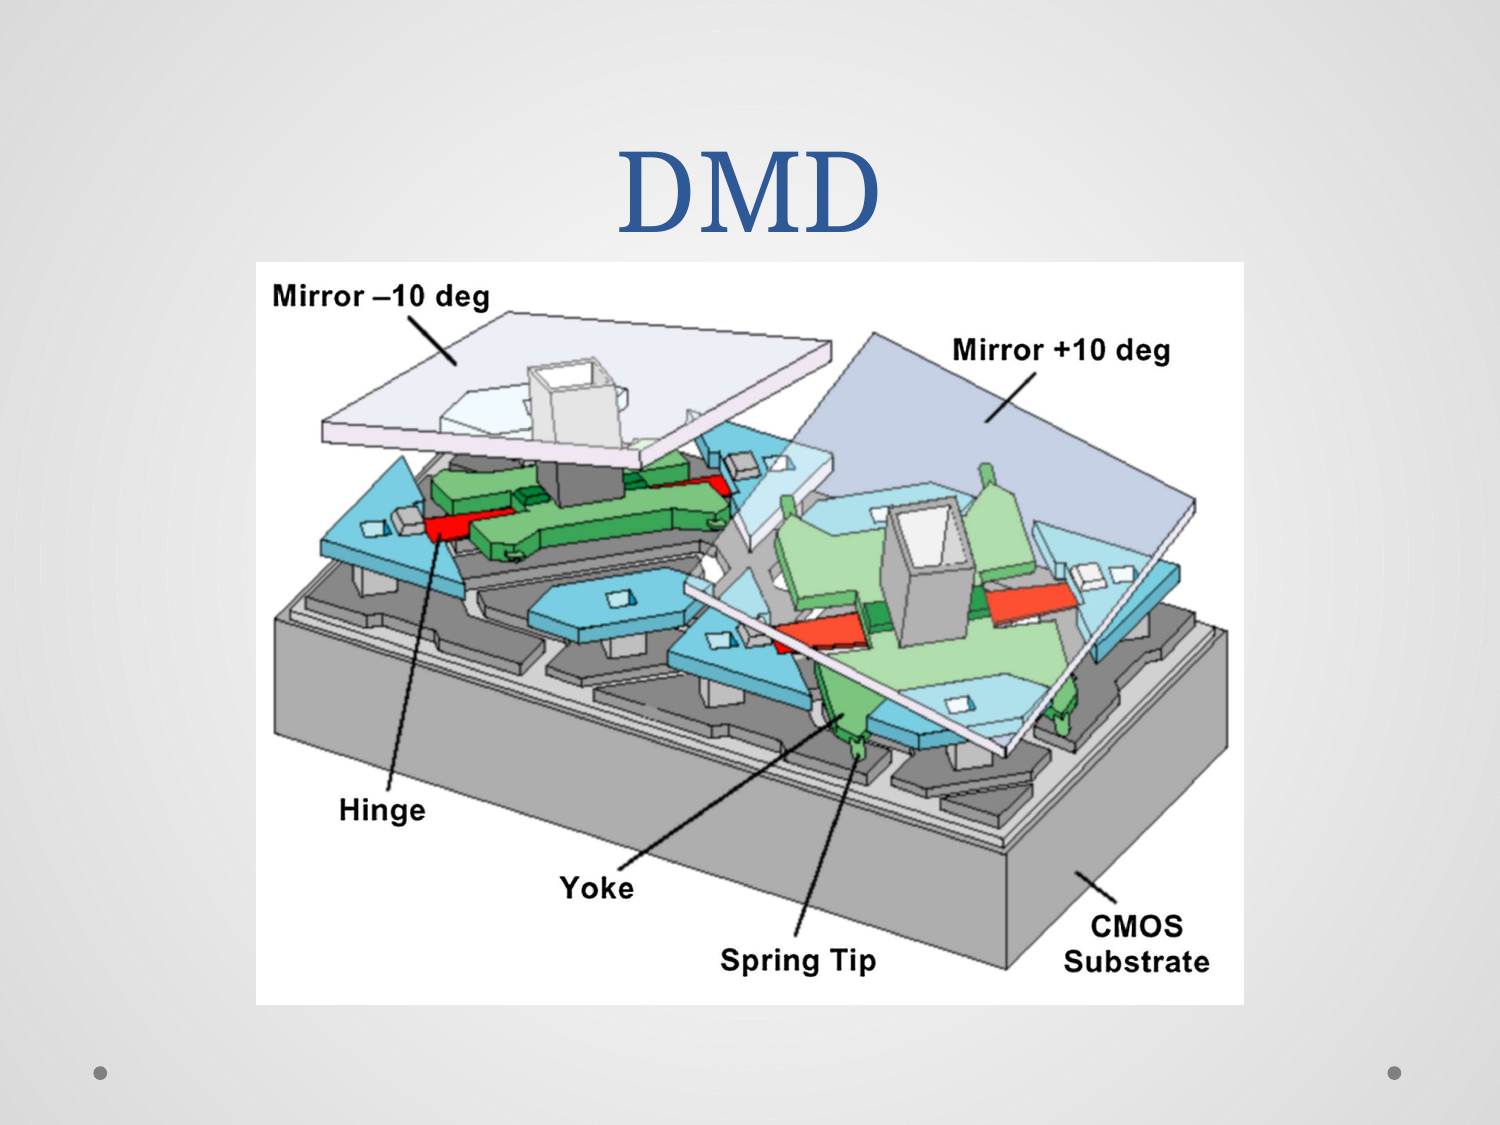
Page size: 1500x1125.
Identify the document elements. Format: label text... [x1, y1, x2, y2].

title DMD [75, 0, 1425, 263]
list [255, 262, 1244, 1006]
